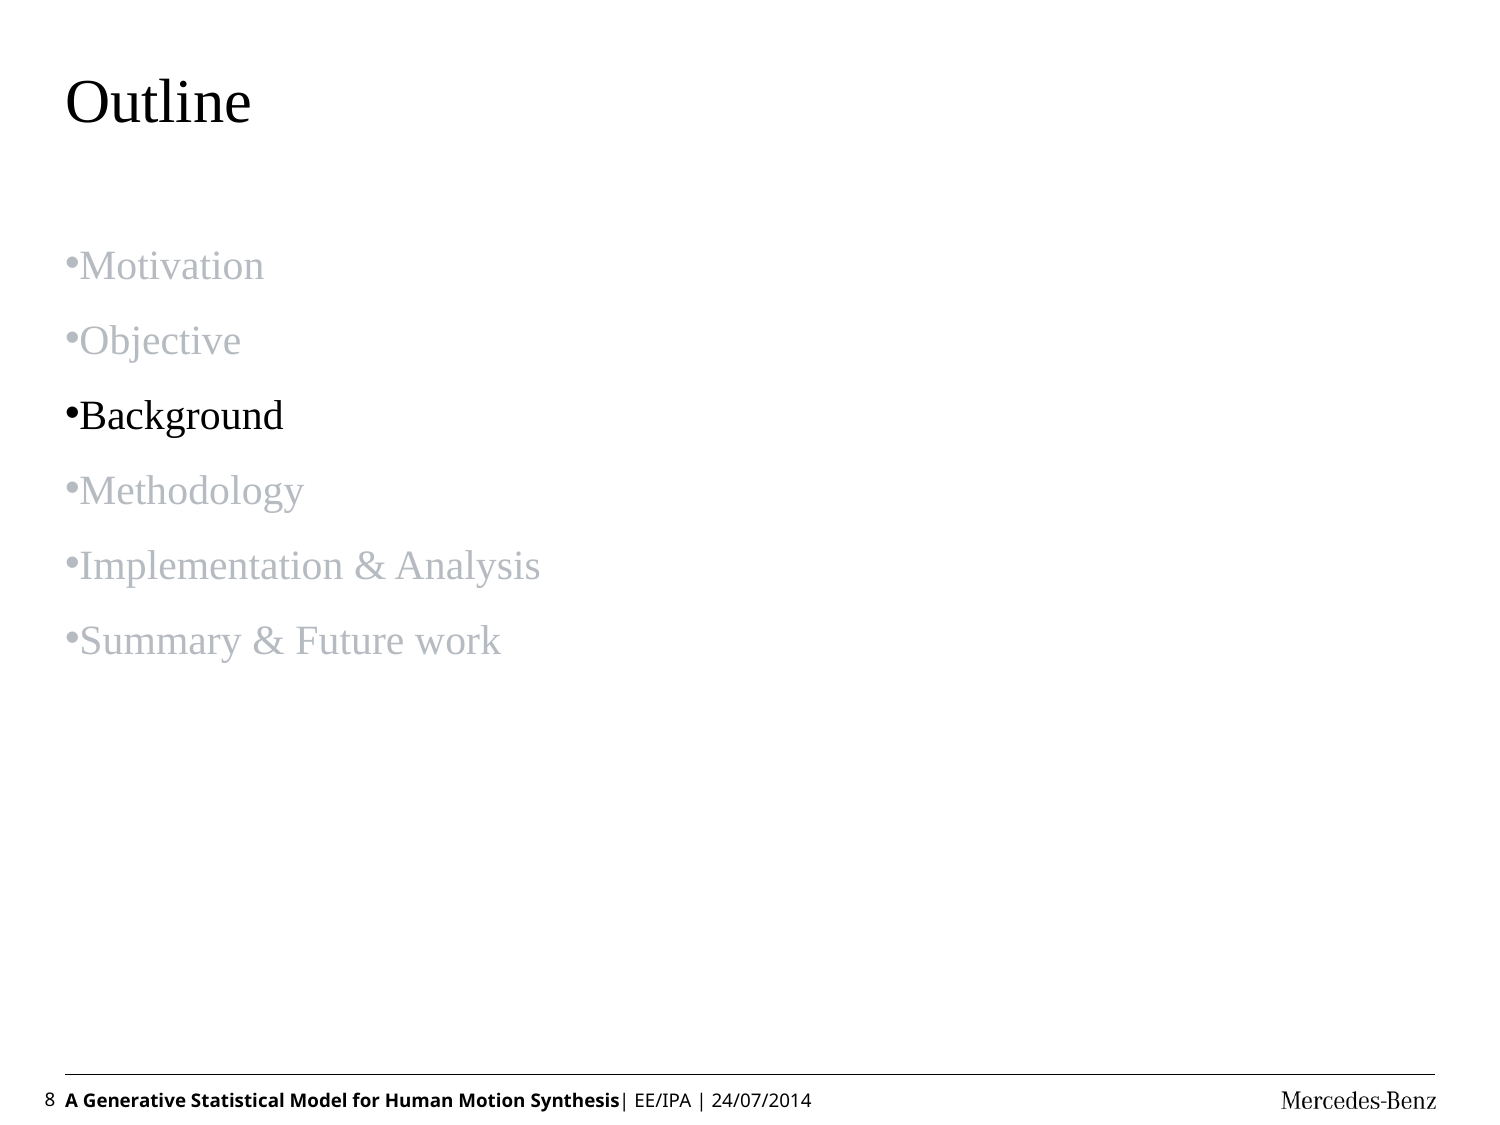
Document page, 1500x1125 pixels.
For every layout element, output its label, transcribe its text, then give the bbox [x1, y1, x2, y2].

list Motivation Objective Background Methodology Implementation & Analysis Summary & Future work [64, 233, 1435, 1050]
picture [1281, 1091, 1436, 1109]
footer A Generative Statistical Model for Human Motion Synthesis| EE/IPA | 24/07/2014 [64, 1074, 869, 1125]
slide_number 8 [14, 1074, 56, 1125]
title Outline [64, 60, 1435, 208]
